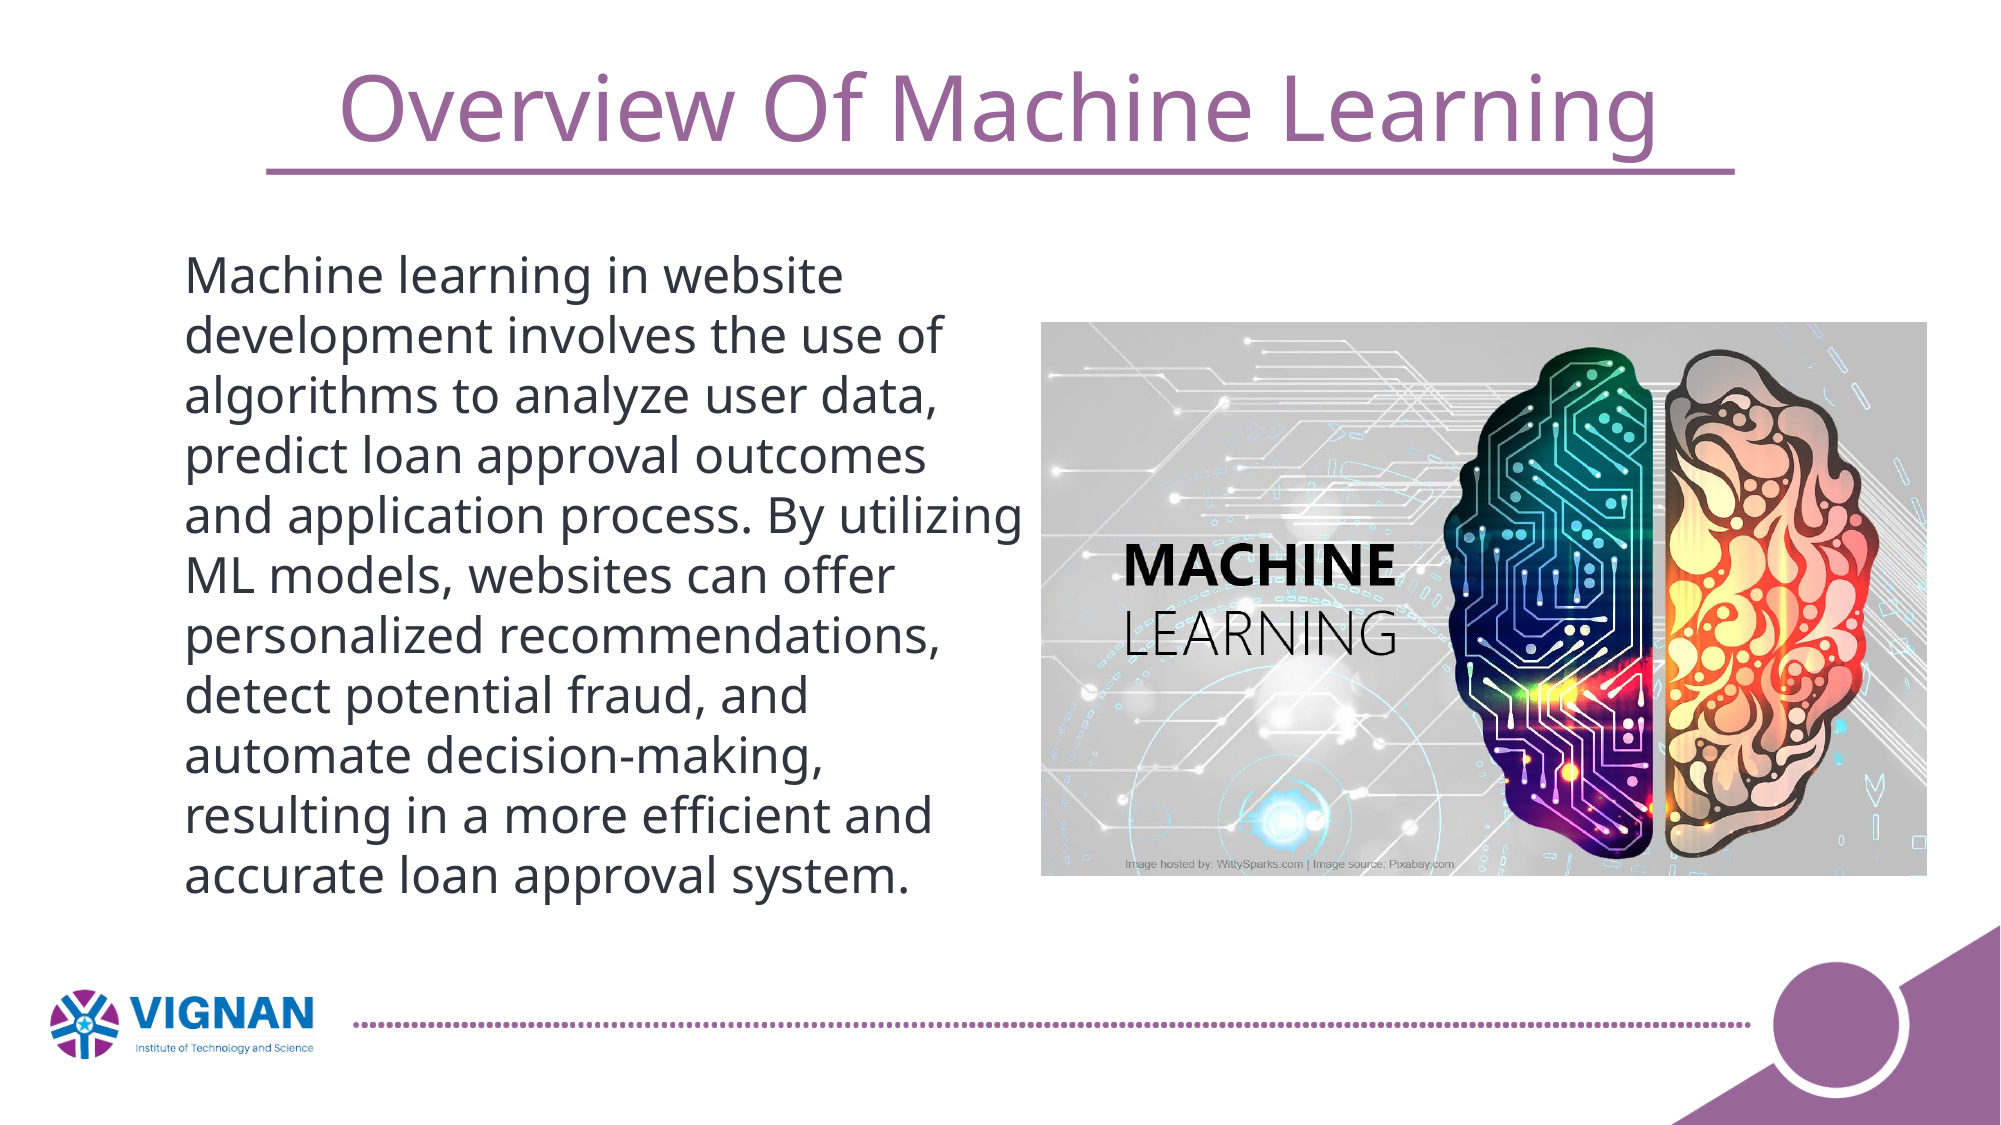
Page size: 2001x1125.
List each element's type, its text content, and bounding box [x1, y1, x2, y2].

title Overview Of Machine Learning [137, 37, 1863, 186]
picture [0, 0, 2001, 1125]
text_box Machine learning in website development involves the use of algorithms to analyze user data, predict loan approval outcomes and application process. By utilizing ML models, websites can offer personalized recommendations, detect potential fraud, and automate decision-making, resulting in a more efficient and accurate loan approval system. [169, 235, 1042, 911]
